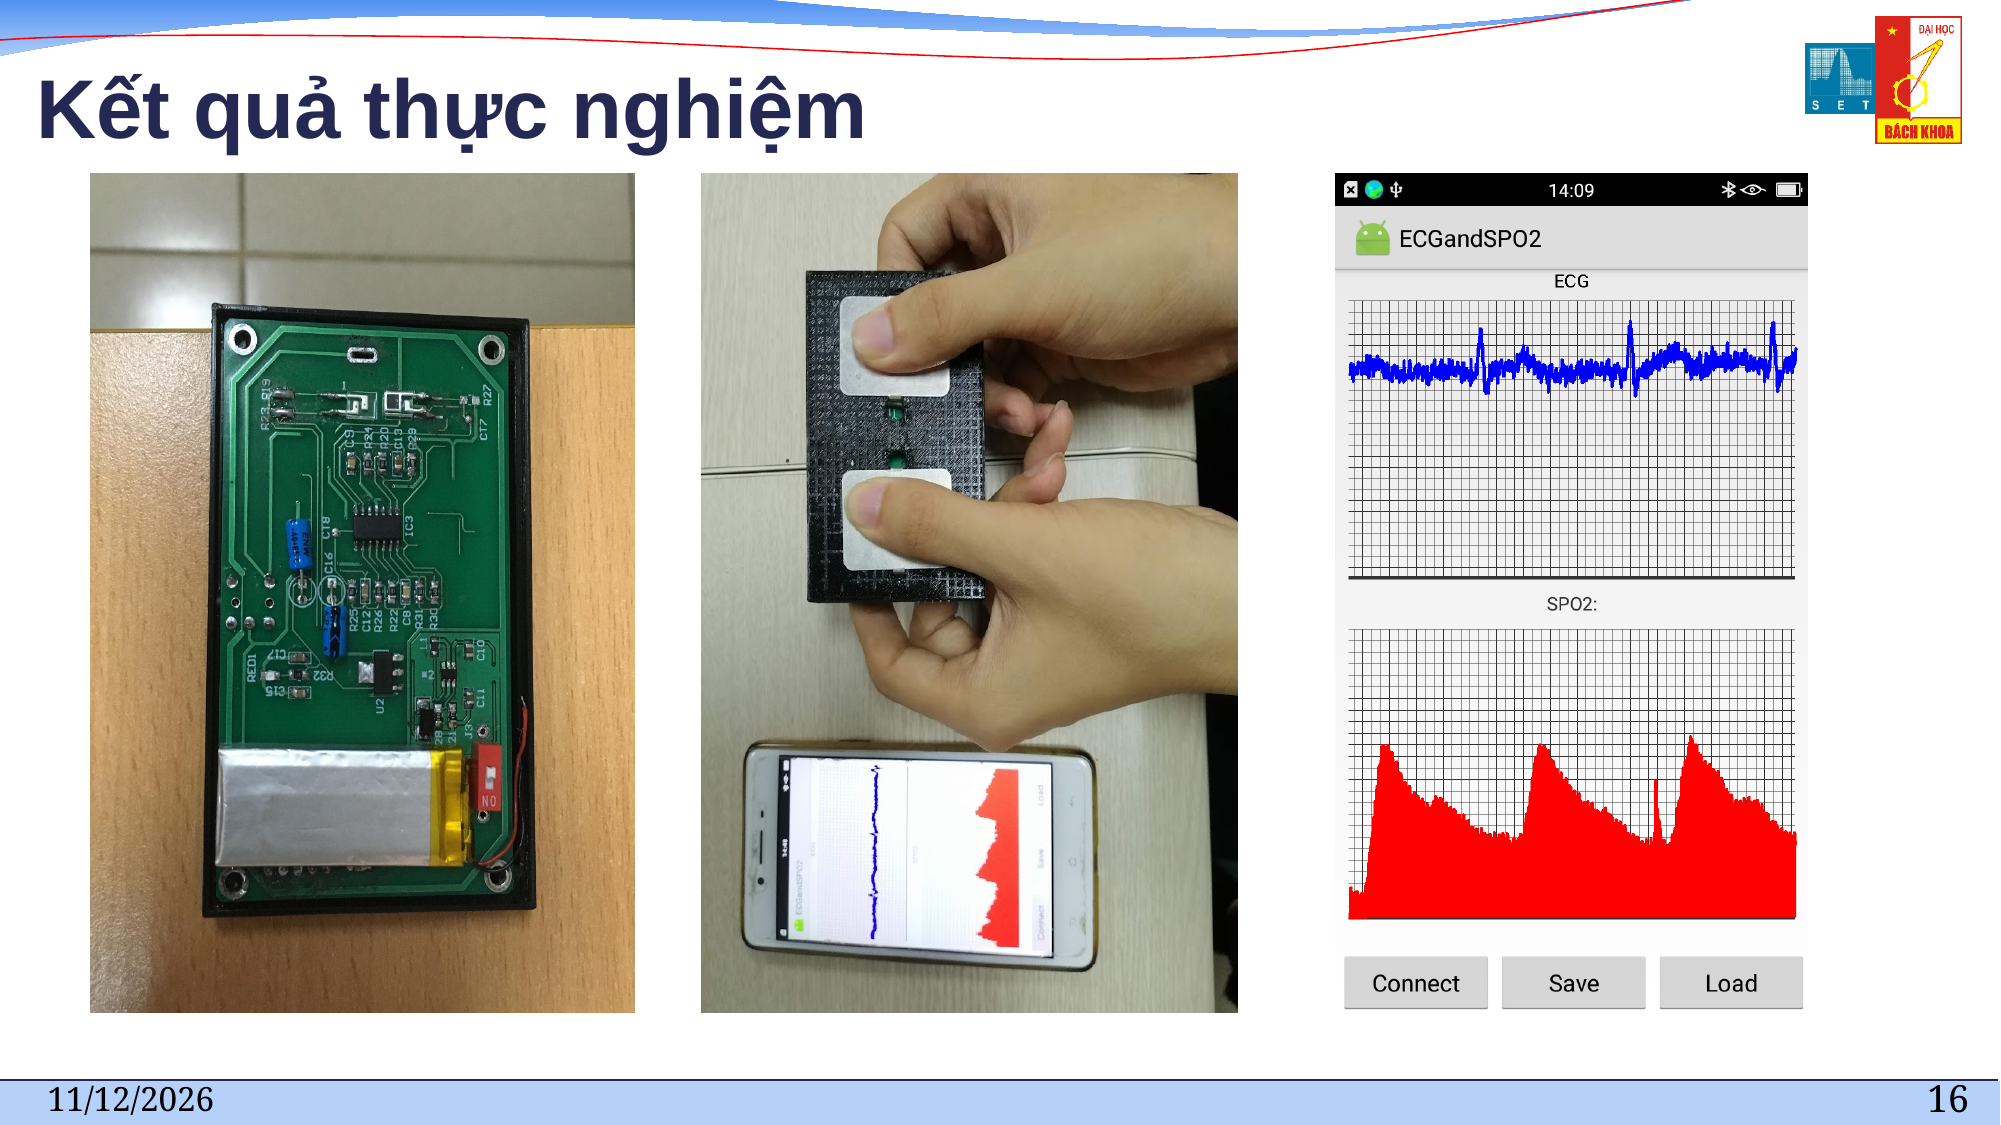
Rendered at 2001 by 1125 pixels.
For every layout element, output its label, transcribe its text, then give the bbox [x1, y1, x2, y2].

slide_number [47, 1093, 477, 1124]
picture [1810, 48, 1871, 95]
picture [90, 173, 635, 1013]
title Kết quả thực nghiệm [35, 31, 1791, 156]
picture [1838, 101, 1843, 110]
picture [1813, 101, 1818, 109]
picture [701, 173, 1239, 1013]
picture [1863, 101, 1868, 109]
picture [1335, 173, 1808, 1013]
picture [1875, 16, 1962, 144]
slide_number 16 [1800, 1096, 1969, 1125]
